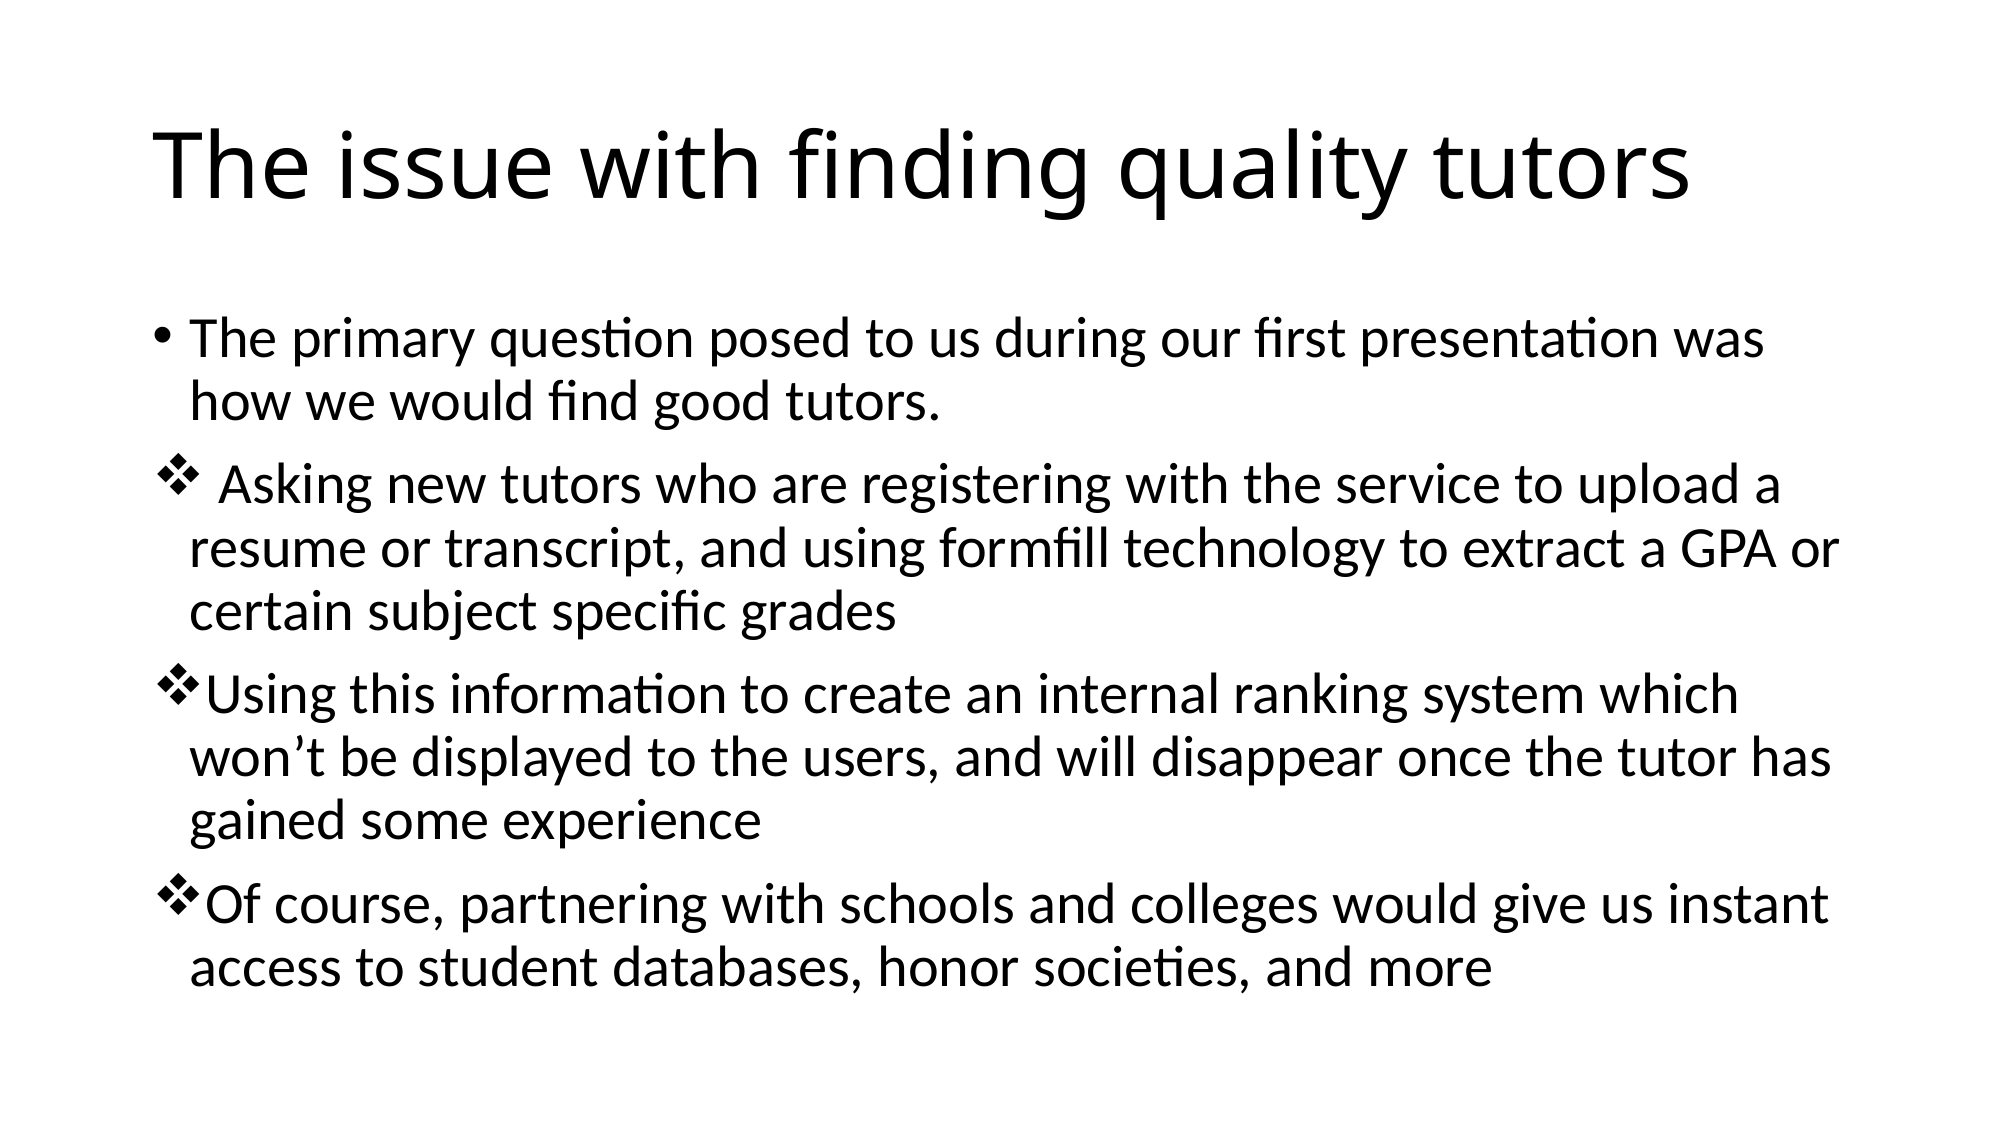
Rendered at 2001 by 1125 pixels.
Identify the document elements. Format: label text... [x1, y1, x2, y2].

title The issue with finding quality tutors [137, 59, 1863, 278]
list The primary question posed to us during our first presentation was how we would find good tutors. Asking new tutors who are registering with the service to upload a resume or transcript, and using formfill technology to extract a GPA or certain subject specific grades Using this information to create an internal ranking system which won’t be displayed to the users, and will disappear once the tutor has gained some experience Of course, partnering with schools and colleges would give us instant access to student databases, honor societies, and more [137, 299, 1863, 1014]
